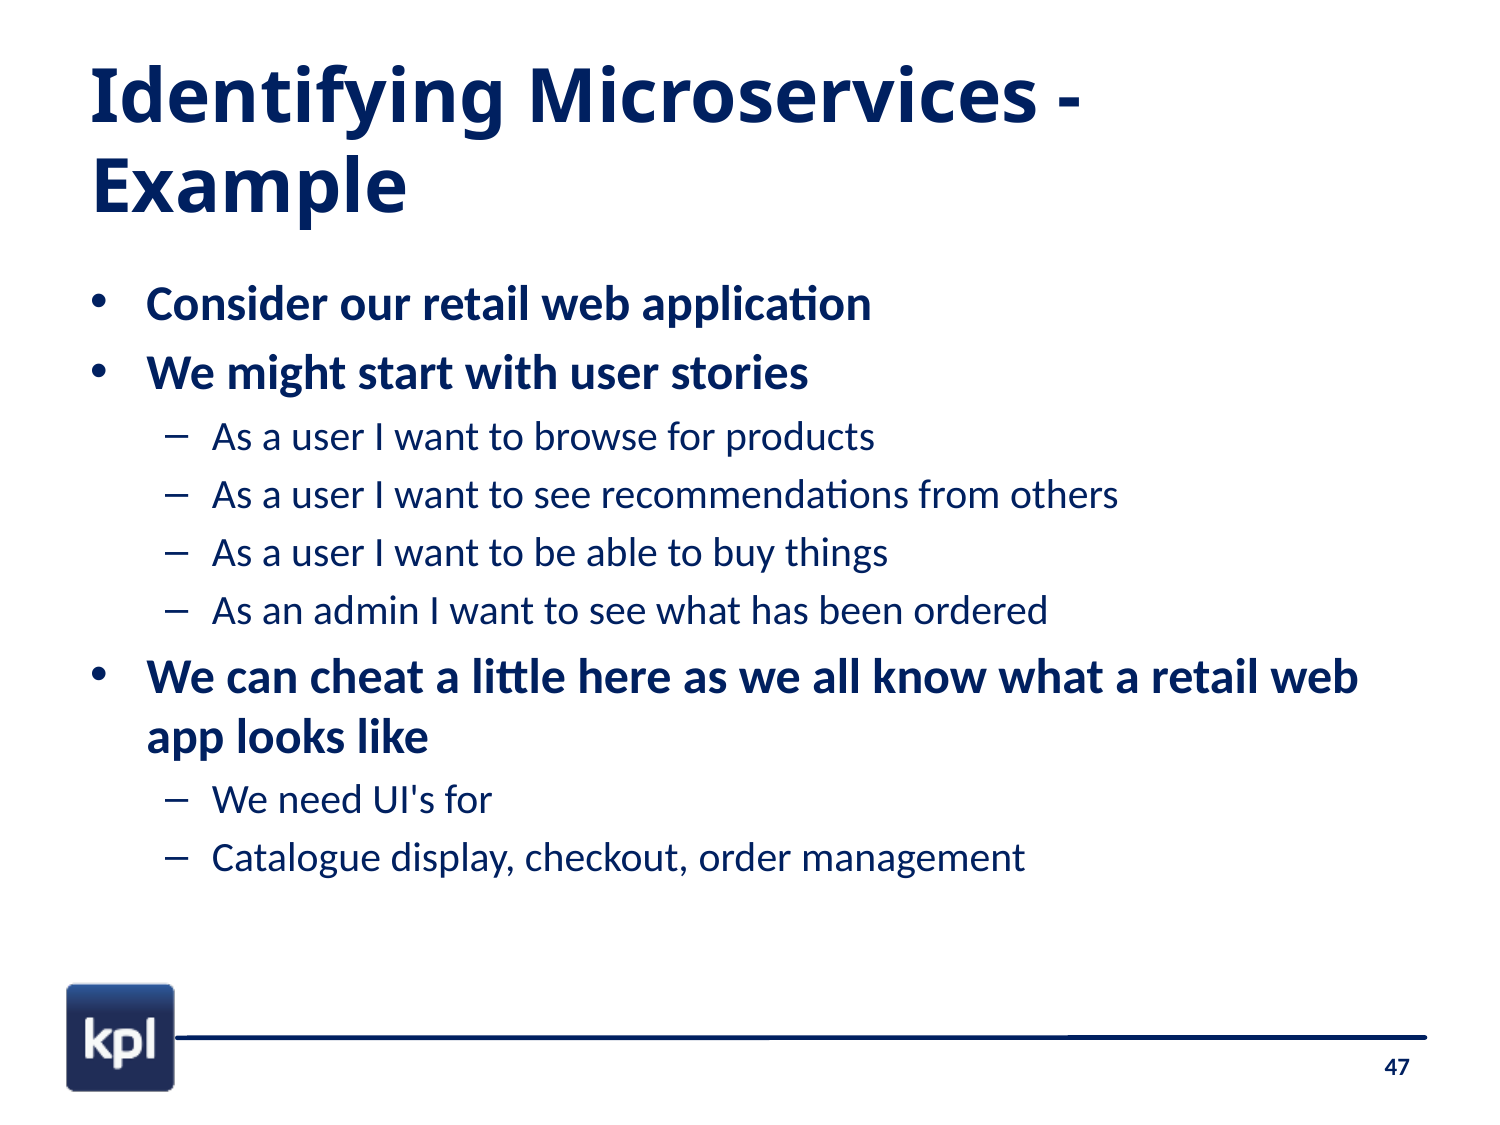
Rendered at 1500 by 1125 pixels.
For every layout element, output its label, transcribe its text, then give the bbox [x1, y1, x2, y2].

slide_number 47 [987, 1042, 1425, 1103]
title Identifying Microservices - Example [75, 43, 1436, 233]
picture [62, 980, 178, 1095]
list Consider our retail web application We might start with user stories As a user I want to browse for products As a user I want to see recommendations from others As a user I want to be able to buy things As an admin I want to see what has been ordered We can cheat a little here as we all know what a retail web app looks like We need UI's for Catalogue display, checkout, order management [75, 262, 1425, 1013]
